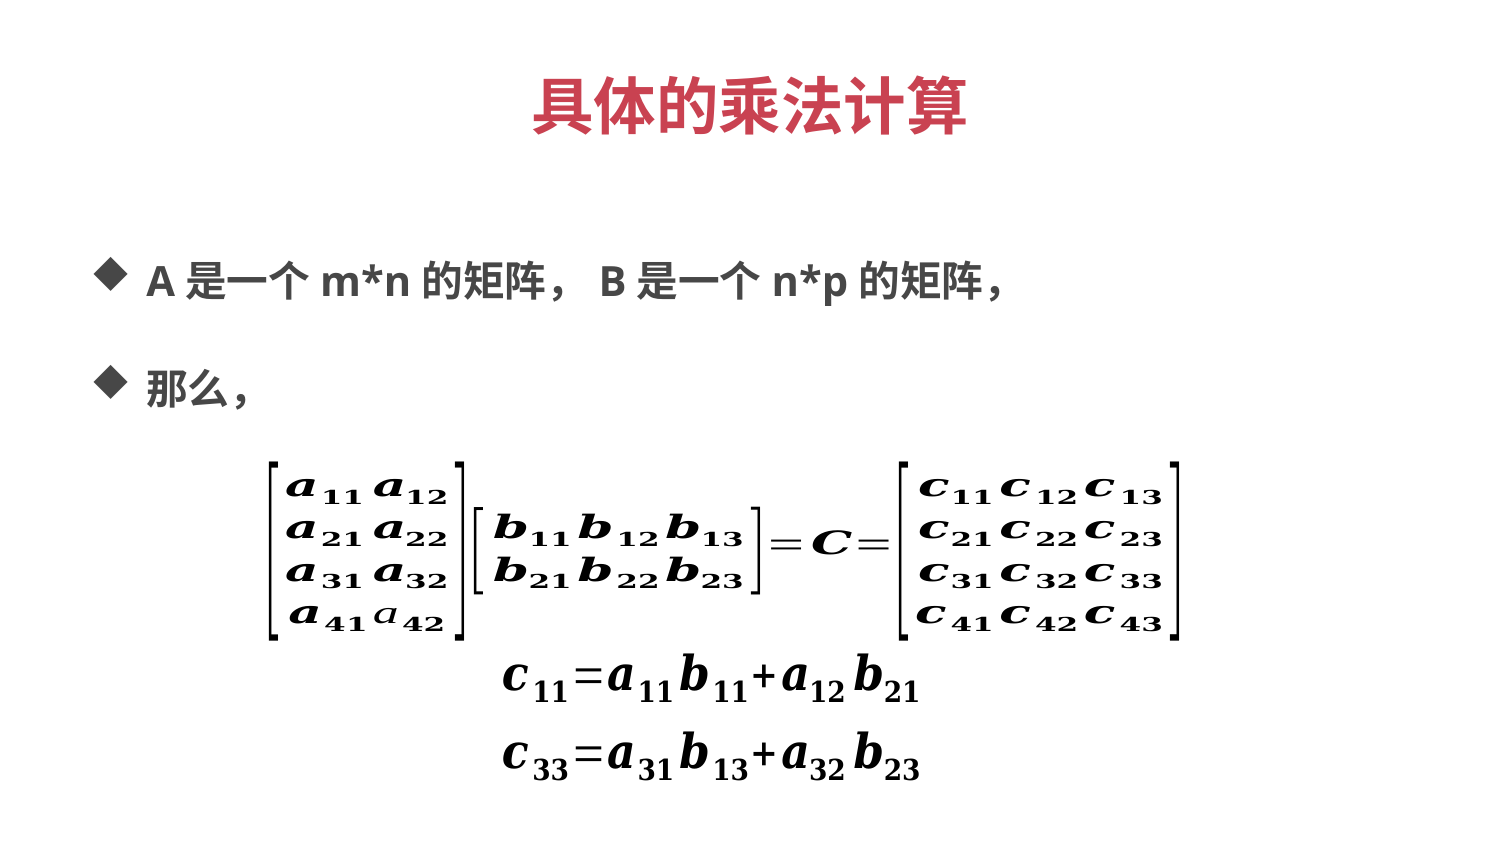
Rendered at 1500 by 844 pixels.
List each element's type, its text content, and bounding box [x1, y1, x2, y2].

title 具体的乘法计算 [74, 33, 1426, 175]
